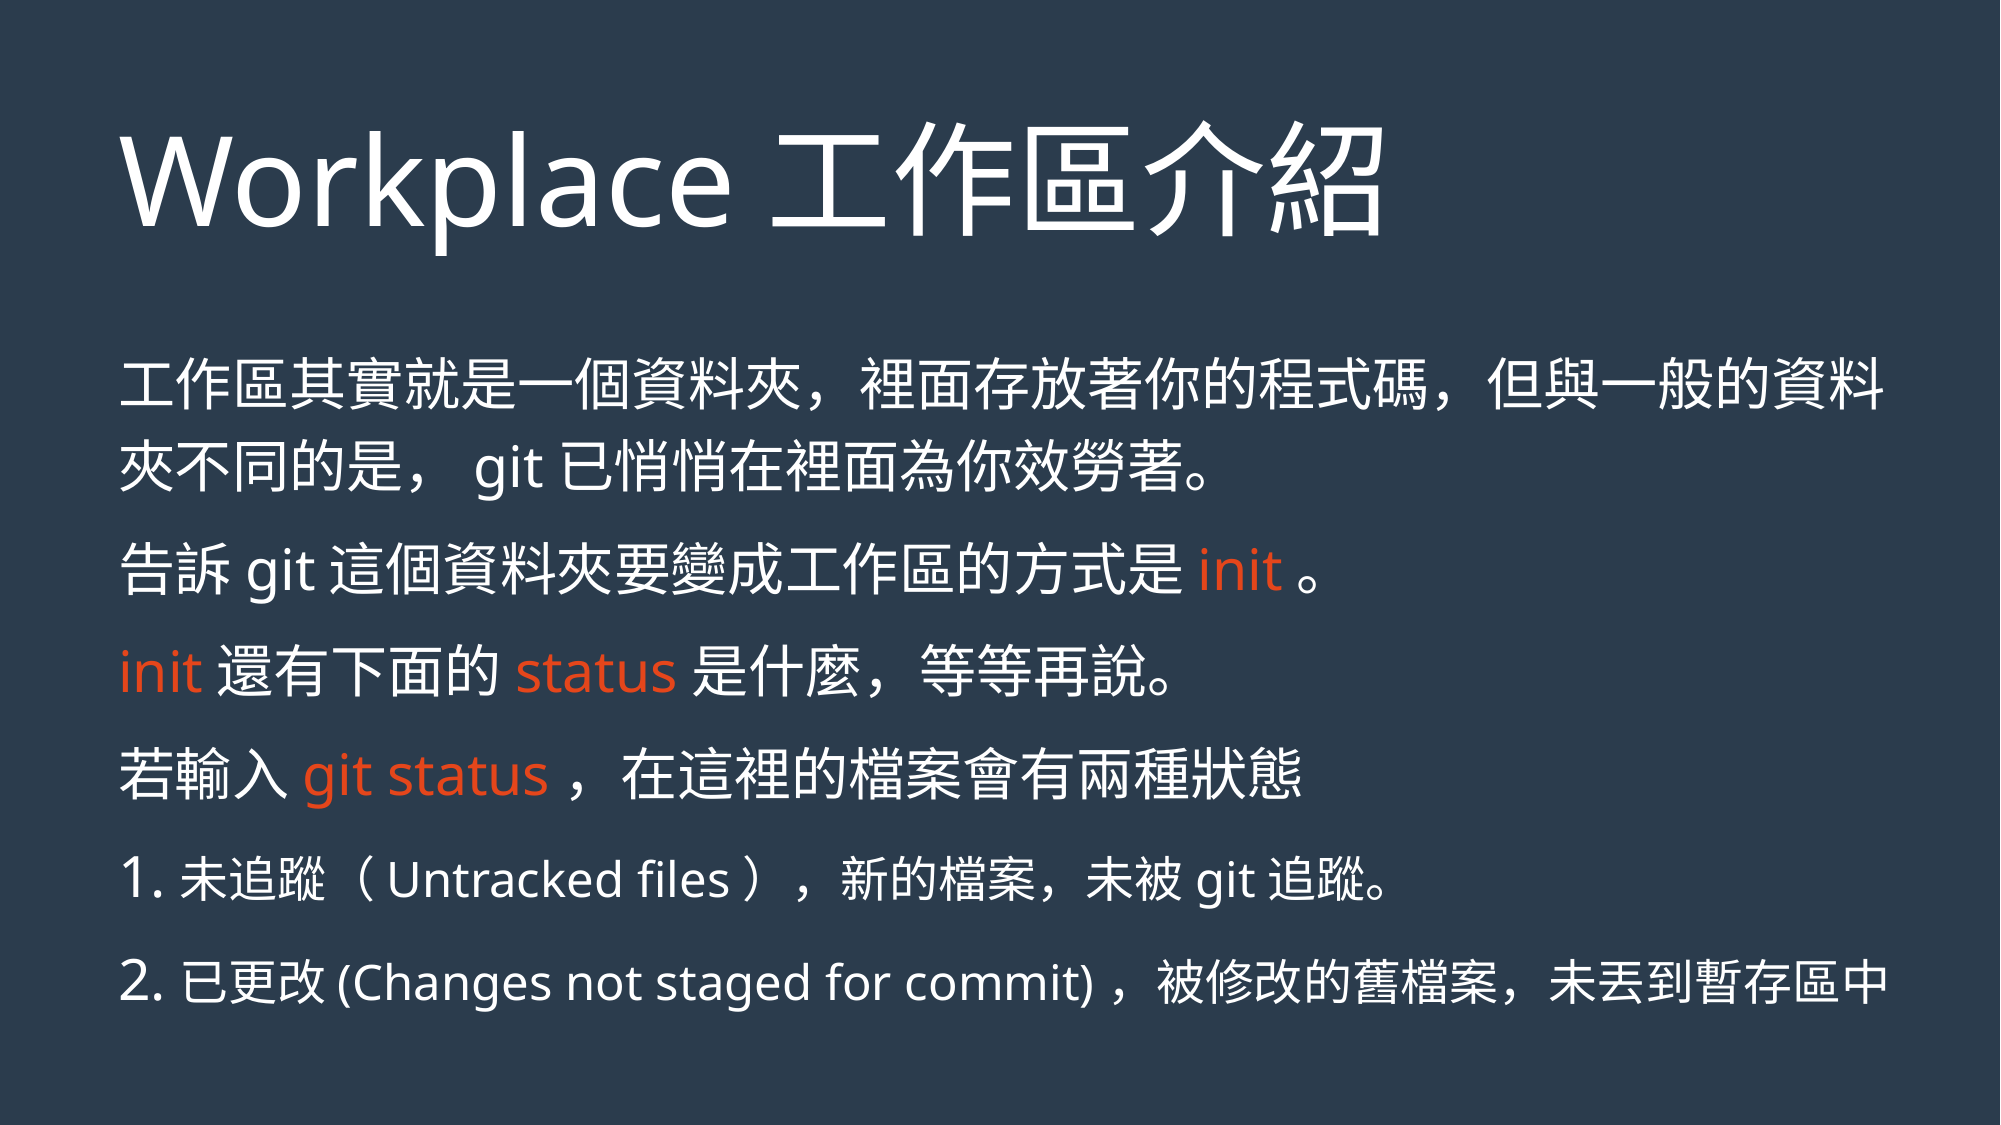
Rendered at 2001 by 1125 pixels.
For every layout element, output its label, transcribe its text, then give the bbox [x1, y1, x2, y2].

title Workplace工作區介紹 [118, 101, 1878, 335]
list 工作區其實就是一個資料夾，裡面存放著你的程式碼，但與一般的資料夾不同的是，git已悄悄在裡面為你效勞著。 告訴git這個資料夾要變成工作區的方式是init。 init還有下面的status是什麼，等等再說。 若輸入git status，在這裡的檔案會有兩種狀態 1.未追蹤（Untracked files），新的檔案，未被git追蹤。 2.已更改(Changes not staged for commit)，被修改的舊檔案，未丟到暫存區中 [118, 335, 1912, 1082]
